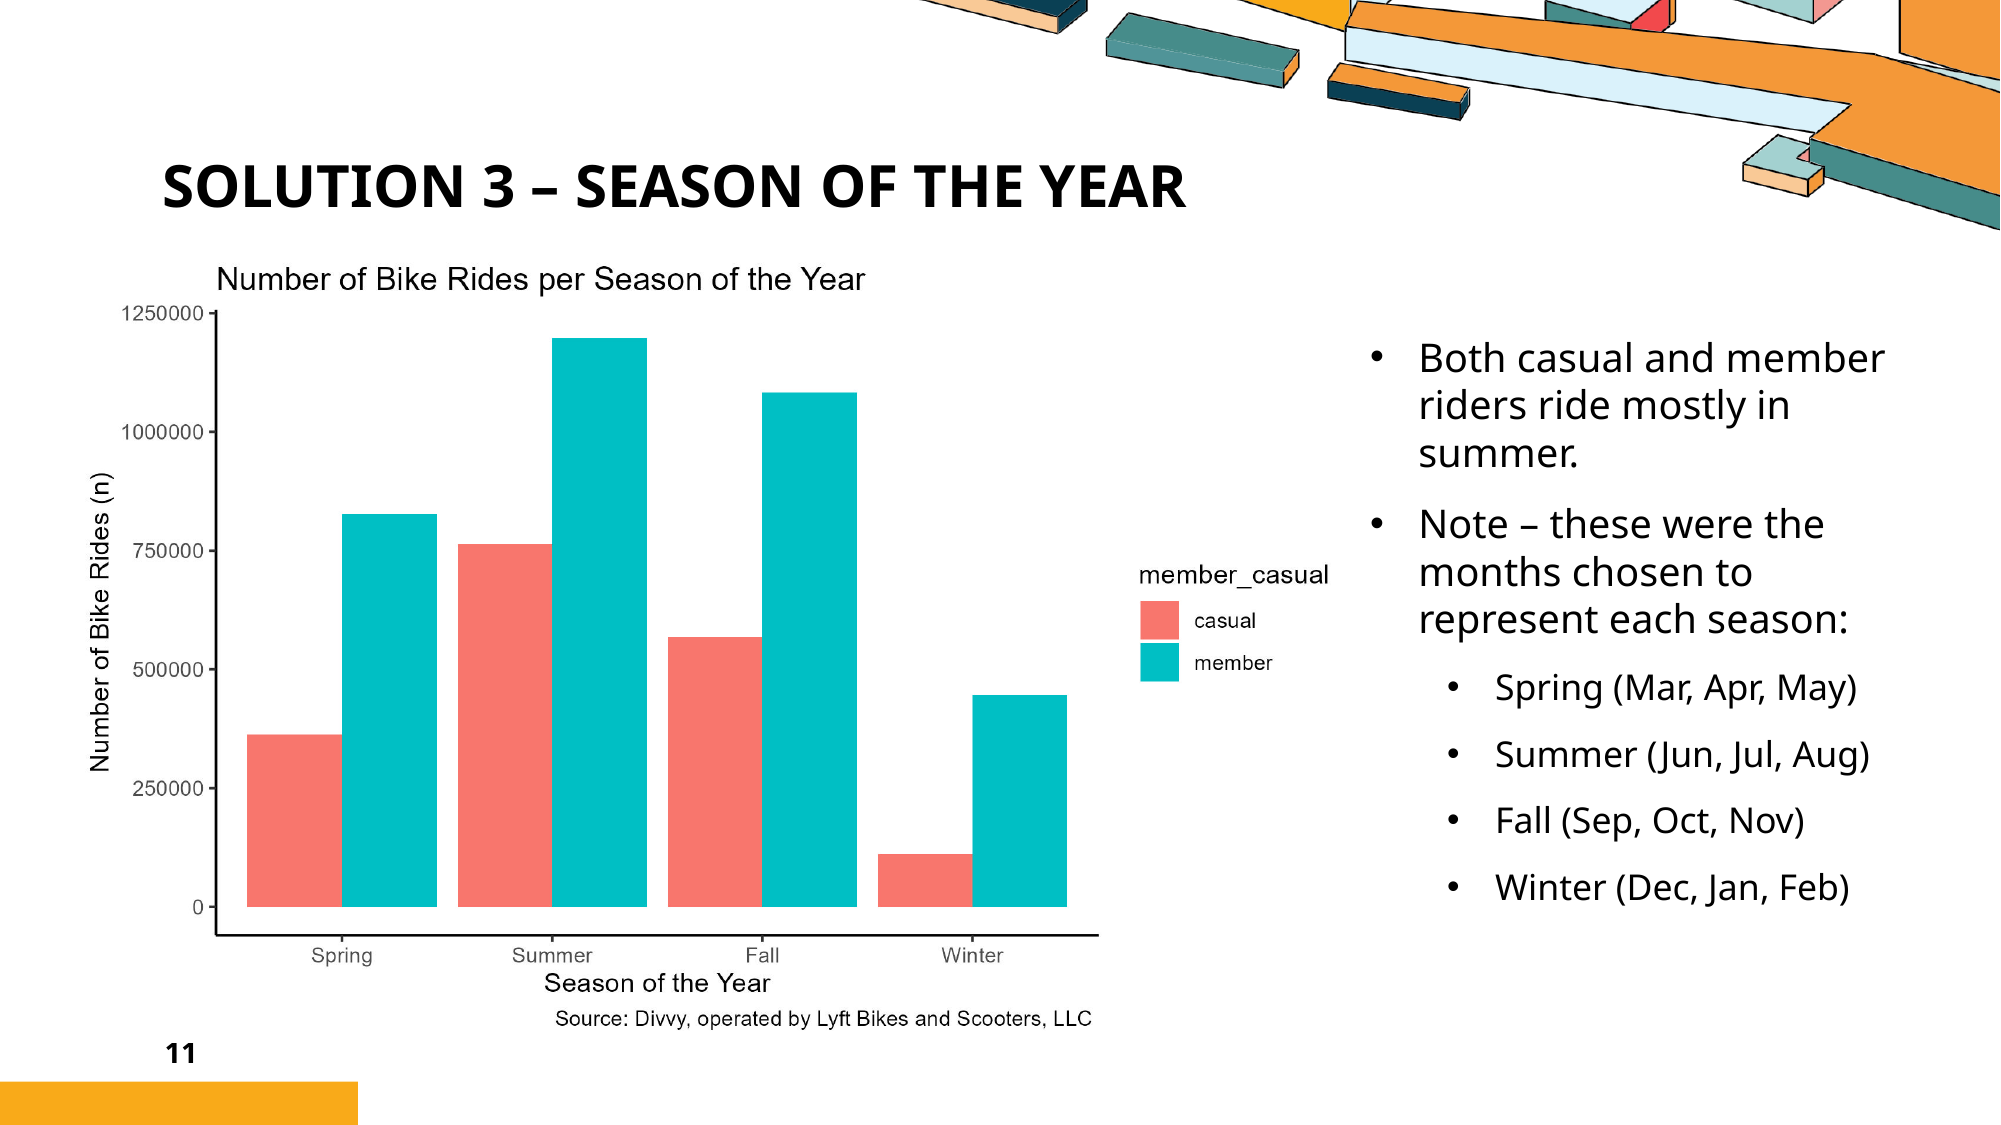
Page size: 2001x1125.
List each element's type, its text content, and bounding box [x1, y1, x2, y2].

text_box Both casual and member riders ride mostly in summer. Note – these were the months chosen to represent each season: Spring (Mar, Apr, May) Summer (Jun, Jul, Aug) Fall (Sep, Oct, Nov) Winter (Dec, Jan, Feb) [1356, 253, 1922, 915]
title Solution 3 – Season of the year [147, 22, 1307, 228]
picture [816, 0, 2000, 236]
picture [76, 253, 1356, 1043]
slide_number 11 [149, 1043, 345, 1085]
